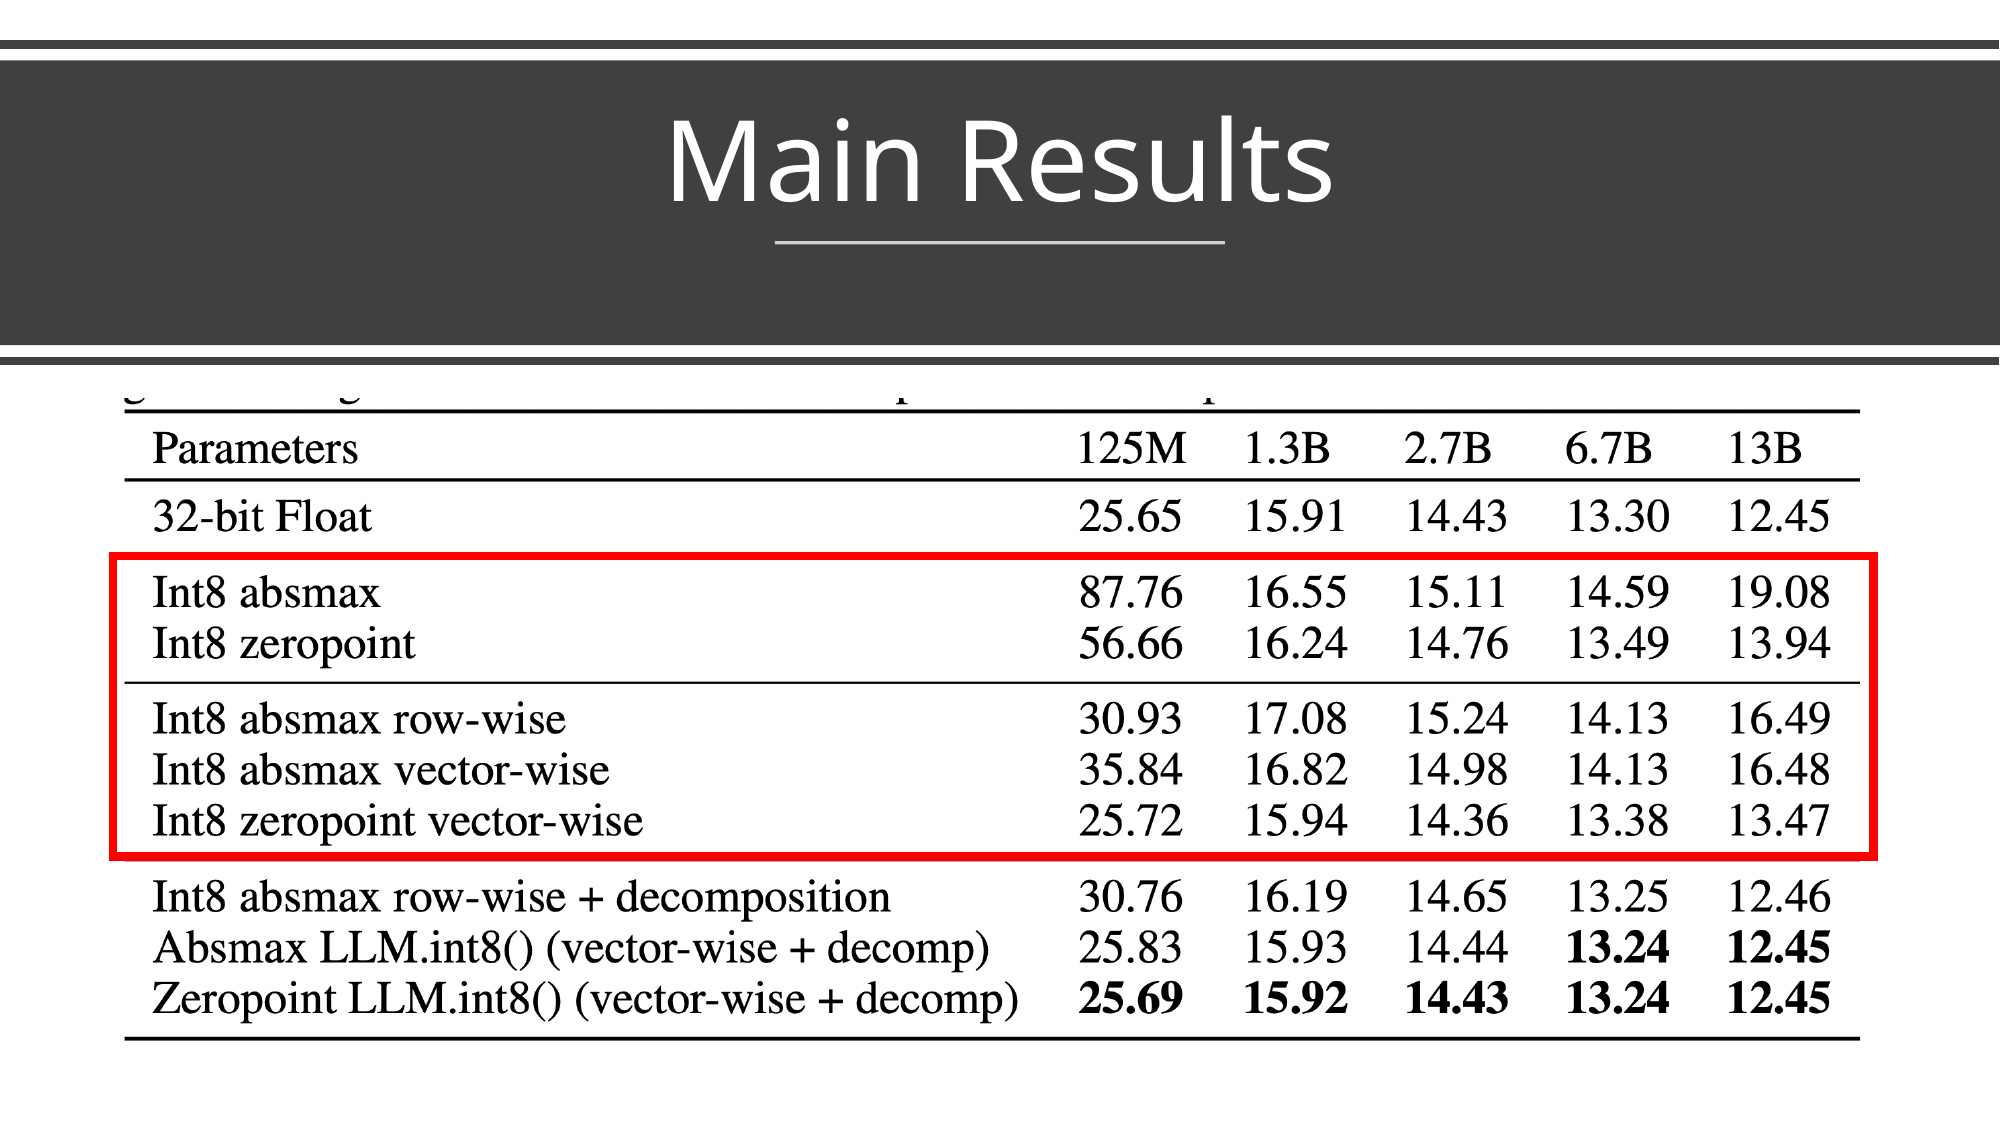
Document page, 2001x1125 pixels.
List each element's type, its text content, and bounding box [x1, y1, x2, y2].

title Main Results [86, 80, 1914, 233]
picture [115, 398, 1876, 1054]
text_box [0, 59, 2000, 346]
